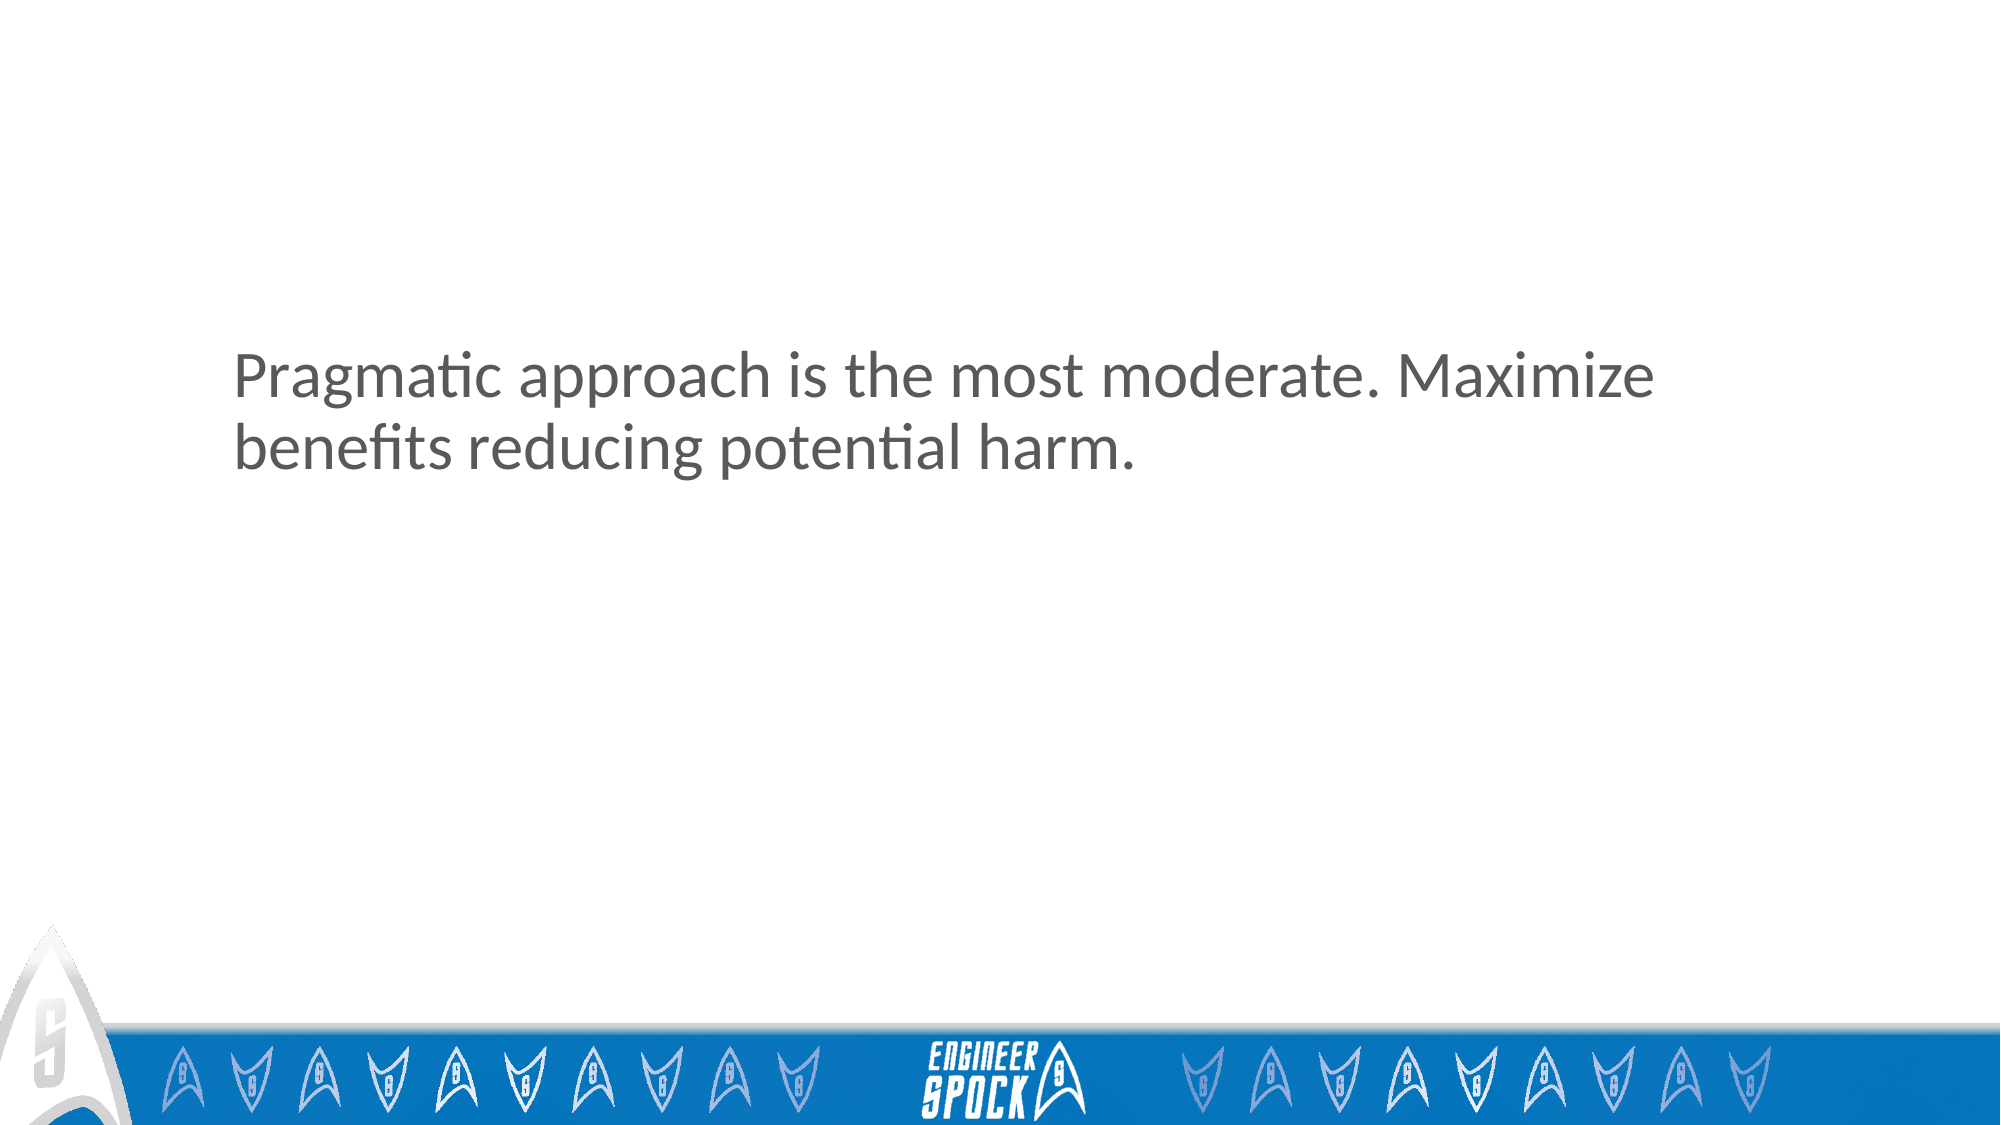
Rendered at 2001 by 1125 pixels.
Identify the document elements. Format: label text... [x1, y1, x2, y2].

picture [0, 921, 2000, 1125]
list Pragmatic approach is the most moderate. Maximize benefits reducing potential harm. [218, 332, 1710, 1072]
